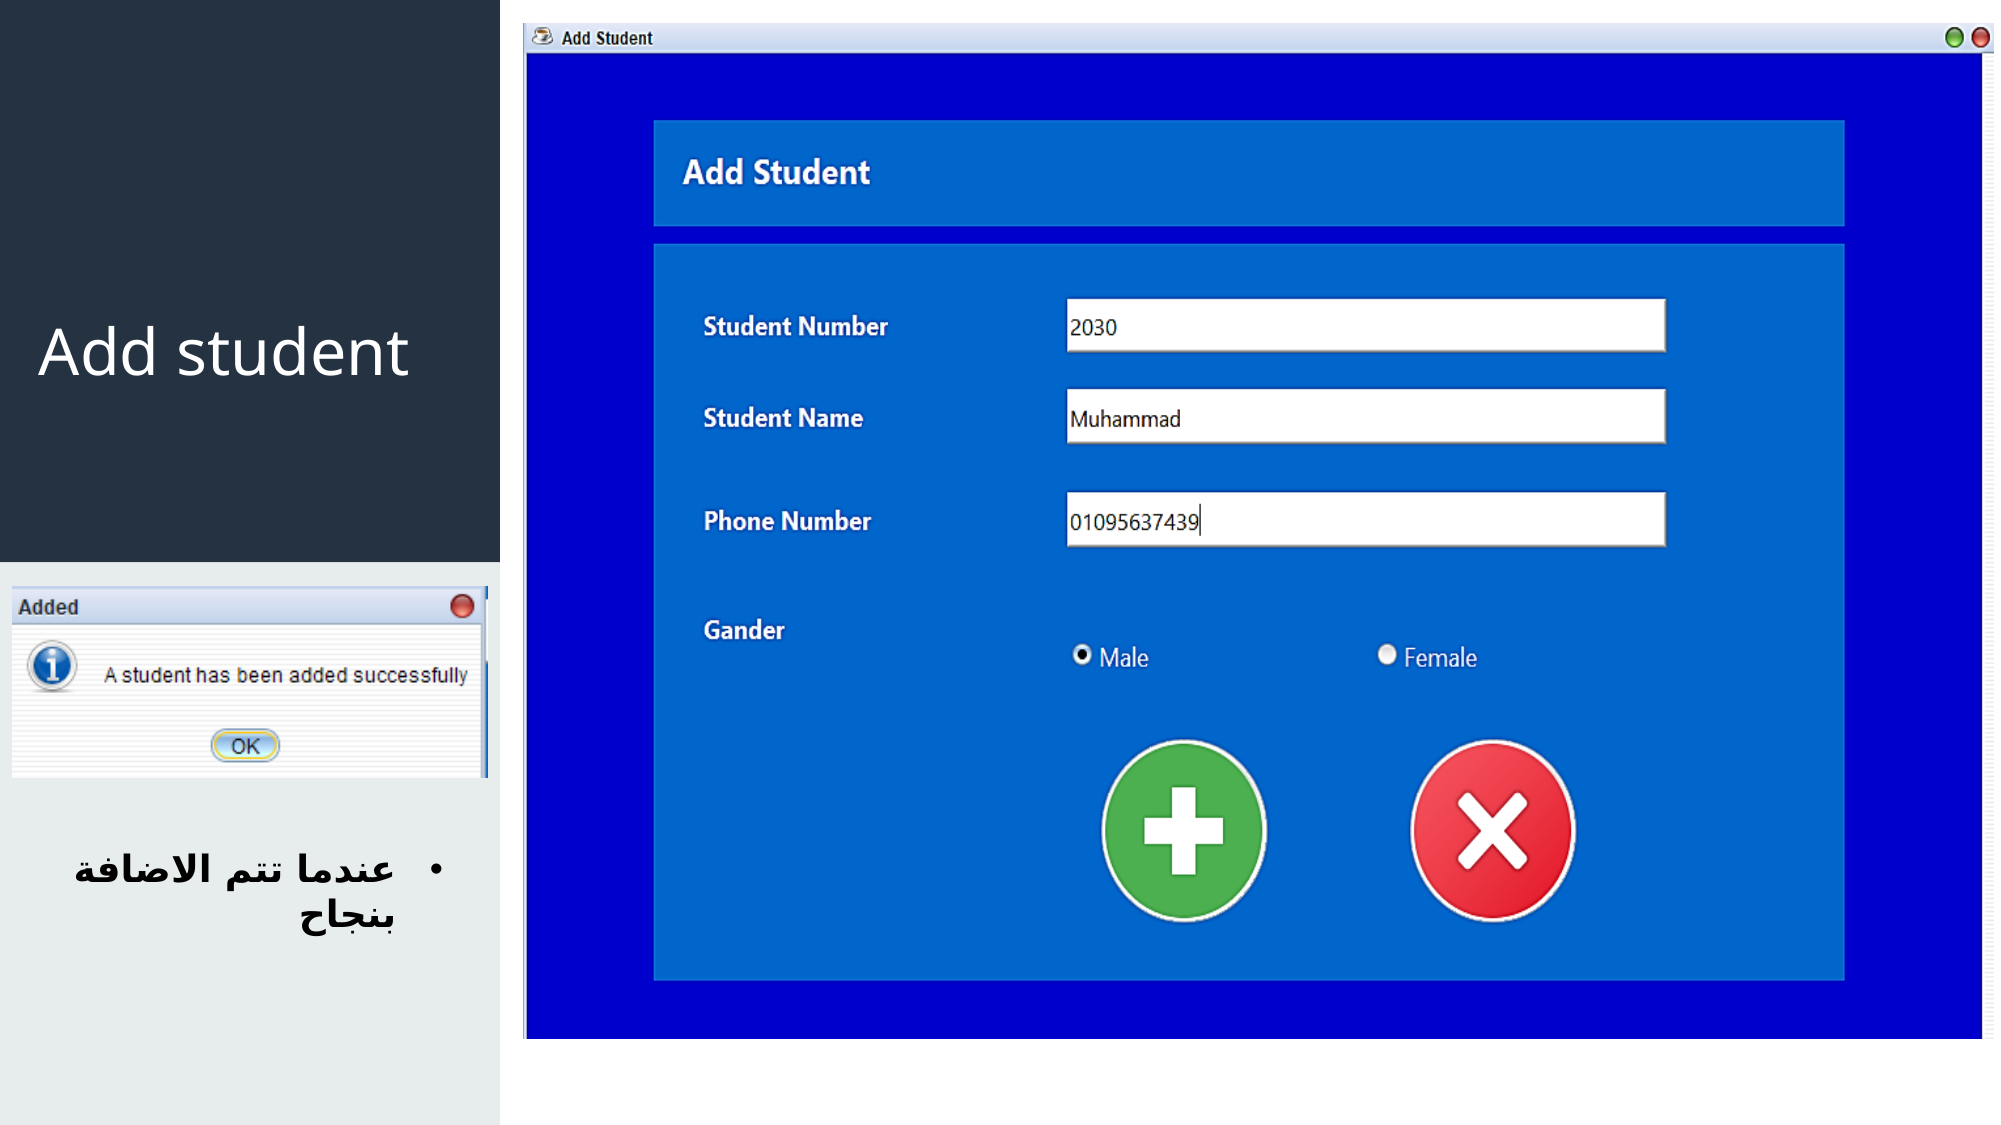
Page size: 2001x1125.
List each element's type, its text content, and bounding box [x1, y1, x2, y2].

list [523, 23, 1994, 1039]
picture [12, 586, 488, 778]
text_box [500, 0, 2000, 1125]
text_box [0, 0, 501, 563]
title Add student [23, 286, 458, 396]
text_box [0, 562, 500, 1125]
